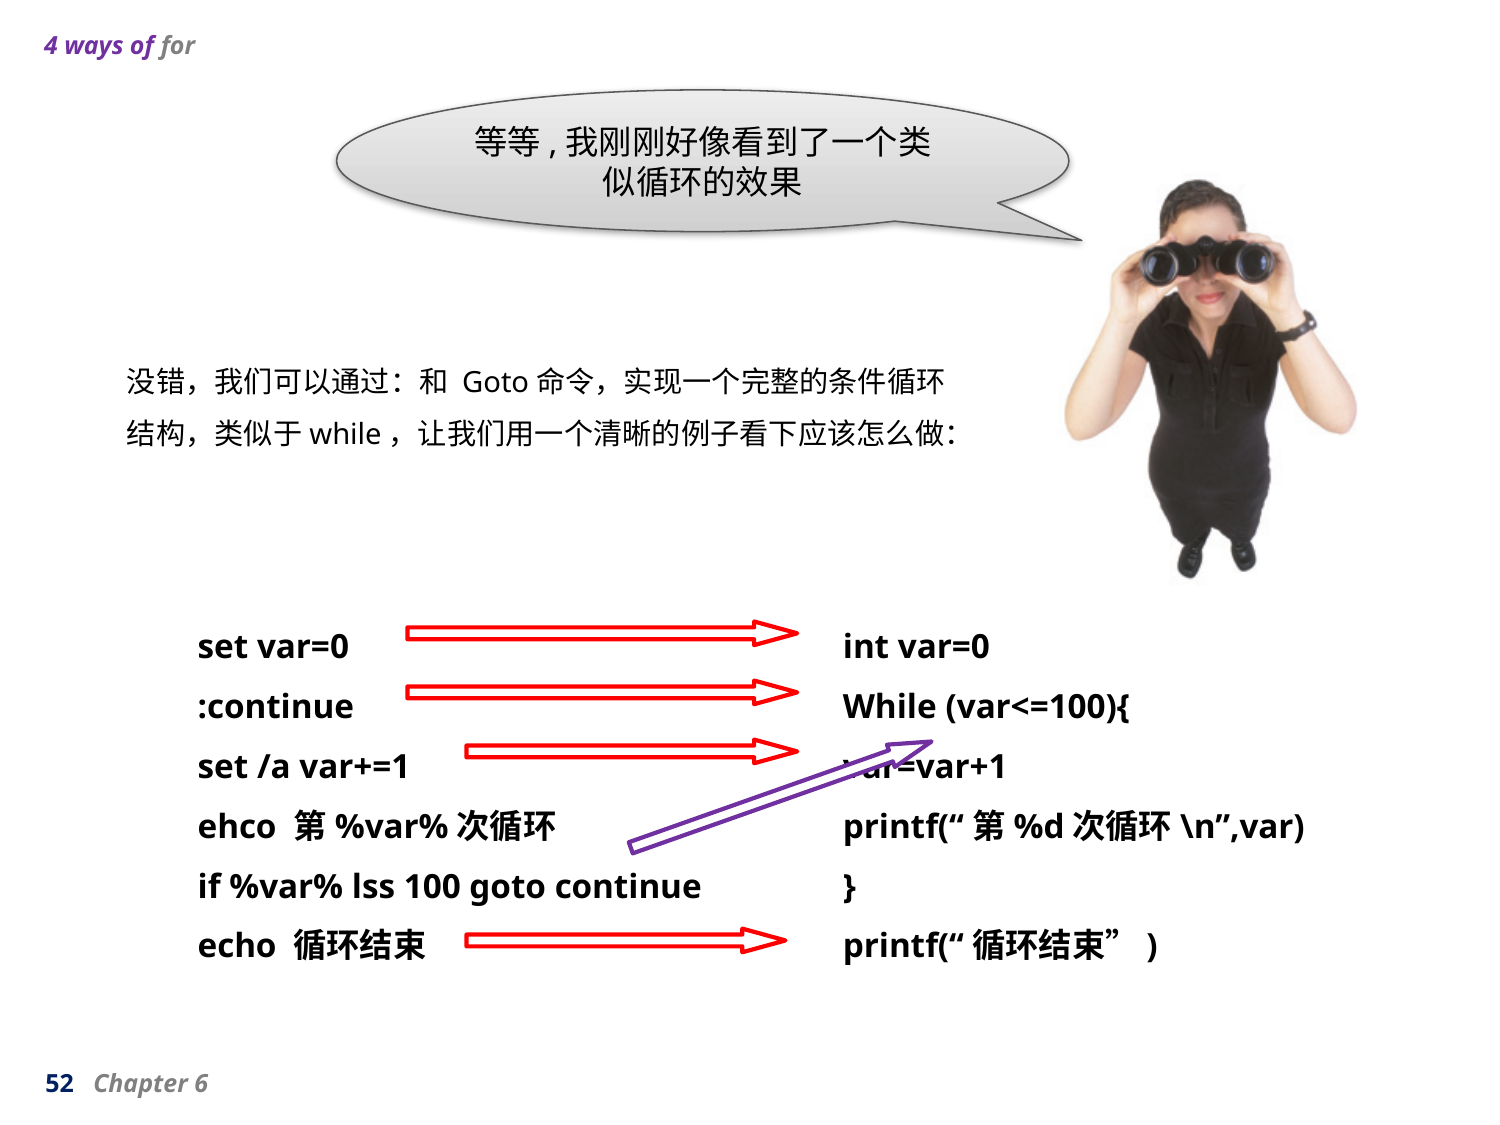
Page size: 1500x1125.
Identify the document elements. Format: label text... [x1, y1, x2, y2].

text_box [626, 739, 934, 856]
text_box [405, 619, 800, 648]
text_box int var=0 While (var<=100){ var=var+1 printf(“第%d次循环\n”,var) } printf(“循环结束”) [828, 597, 1320, 972]
text_box 没错，我们可以通过：和 Goto命令，实现一个完整的条件循环结构，类似于while，让我们用一个清晰的例子看下应该怎么做： [112, 338, 987, 458]
text_box 52 Chapter 6 [30, 1060, 326, 1106]
picture [1056, 172, 1366, 586]
text_box set var=0 :continue set /a var+=1 ehco 第%var%次循环 if %var% lss 100 goto continue echo 循环结束 [183, 597, 738, 972]
text_box [405, 678, 800, 707]
text_box 等等,我刚刚好像看到了一个类似循环的效果 [335, 89, 1070, 239]
text_box [464, 926, 788, 955]
text_box 4 ways of for [29, 21, 384, 67]
text_box [464, 737, 800, 766]
